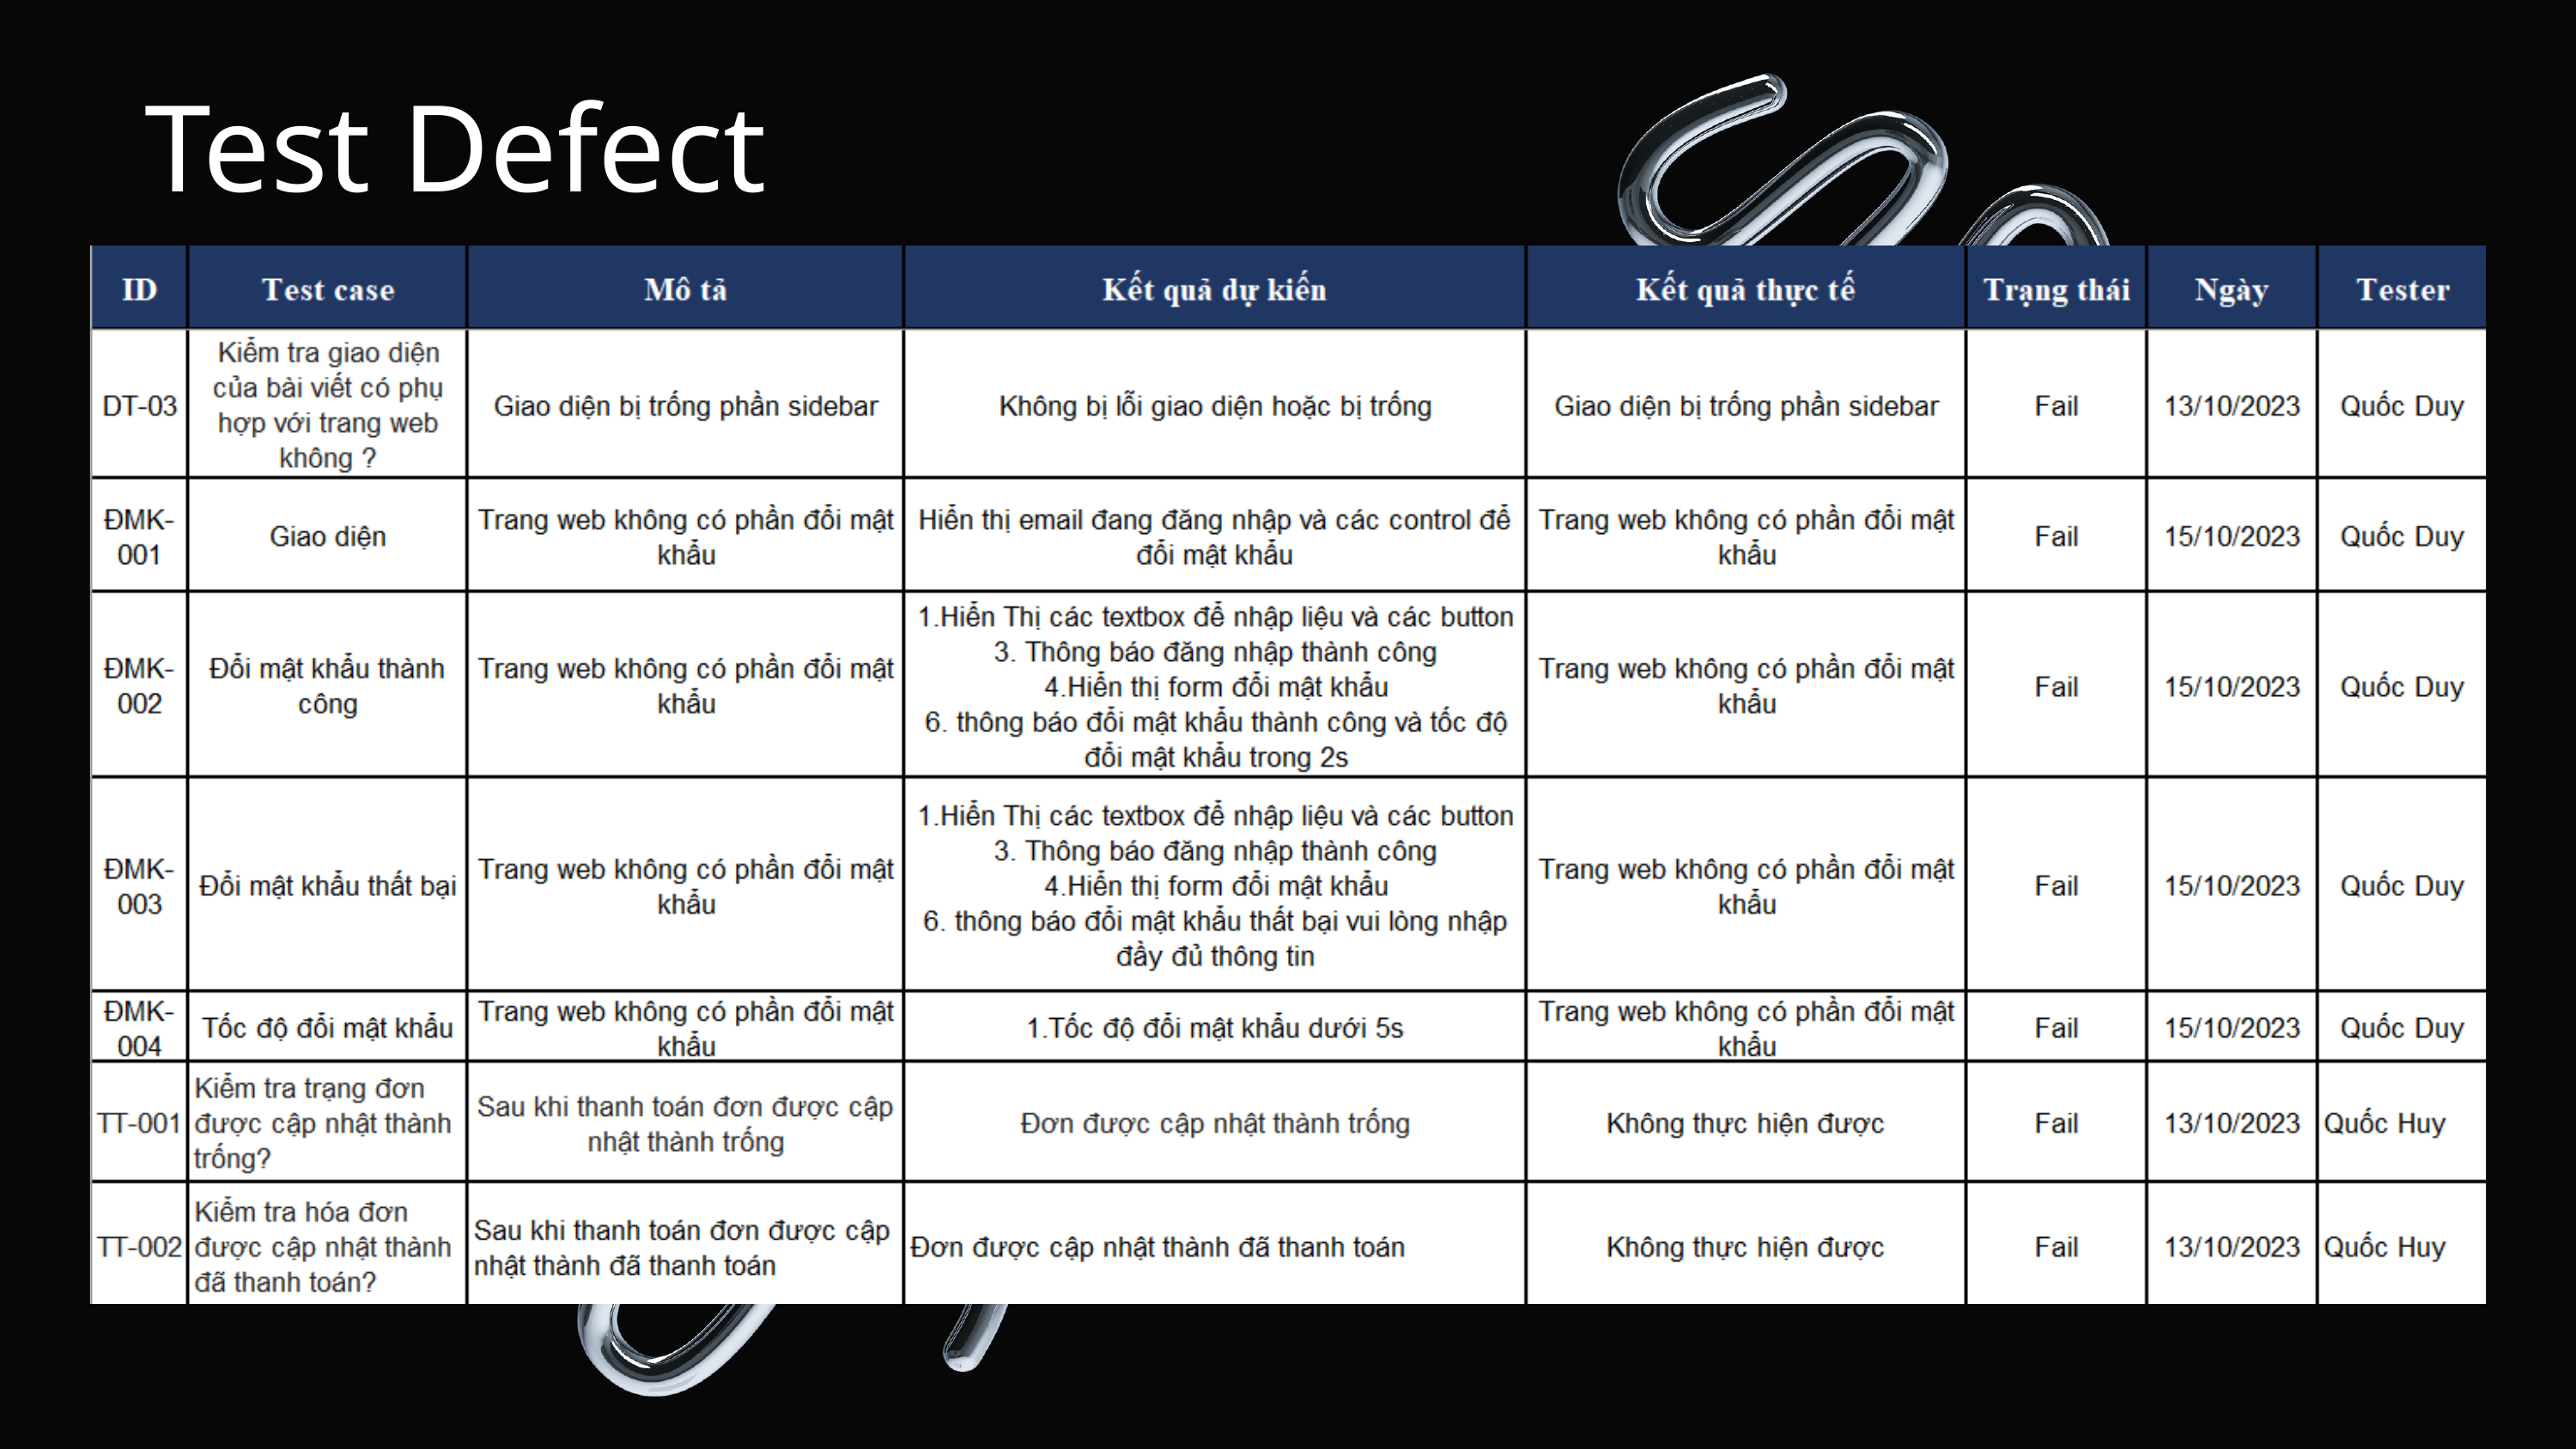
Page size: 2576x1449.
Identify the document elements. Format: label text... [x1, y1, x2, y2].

text_box Test Defect [144, 71, 863, 216]
text_box [89, 246, 2487, 1304]
text_box [528, 1304, 1032, 1397]
text_box [1617, 73, 2120, 246]
